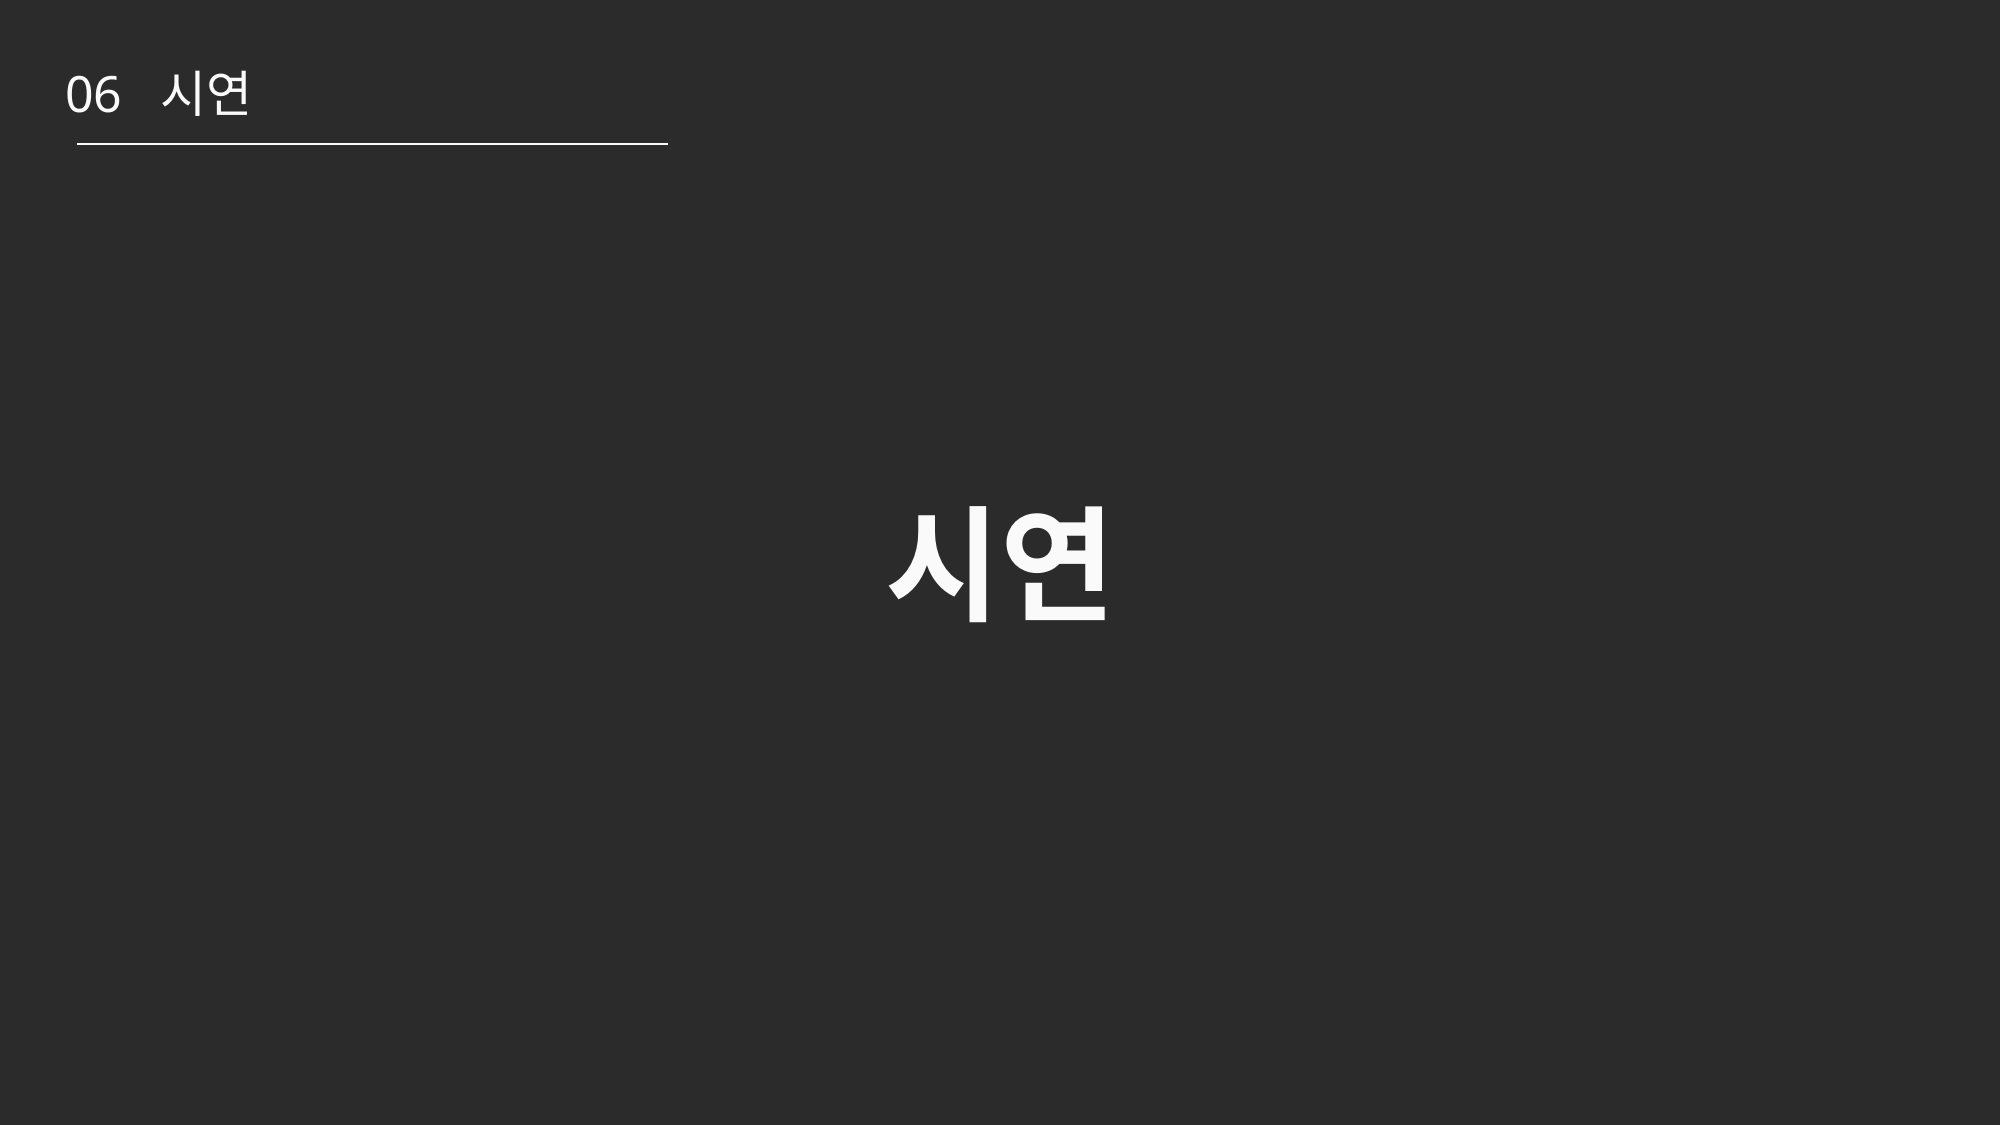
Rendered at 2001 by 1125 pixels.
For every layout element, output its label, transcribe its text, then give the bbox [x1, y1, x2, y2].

text_box 06 시연 [50, 55, 267, 130]
text_box 시연 [870, 479, 1130, 644]
